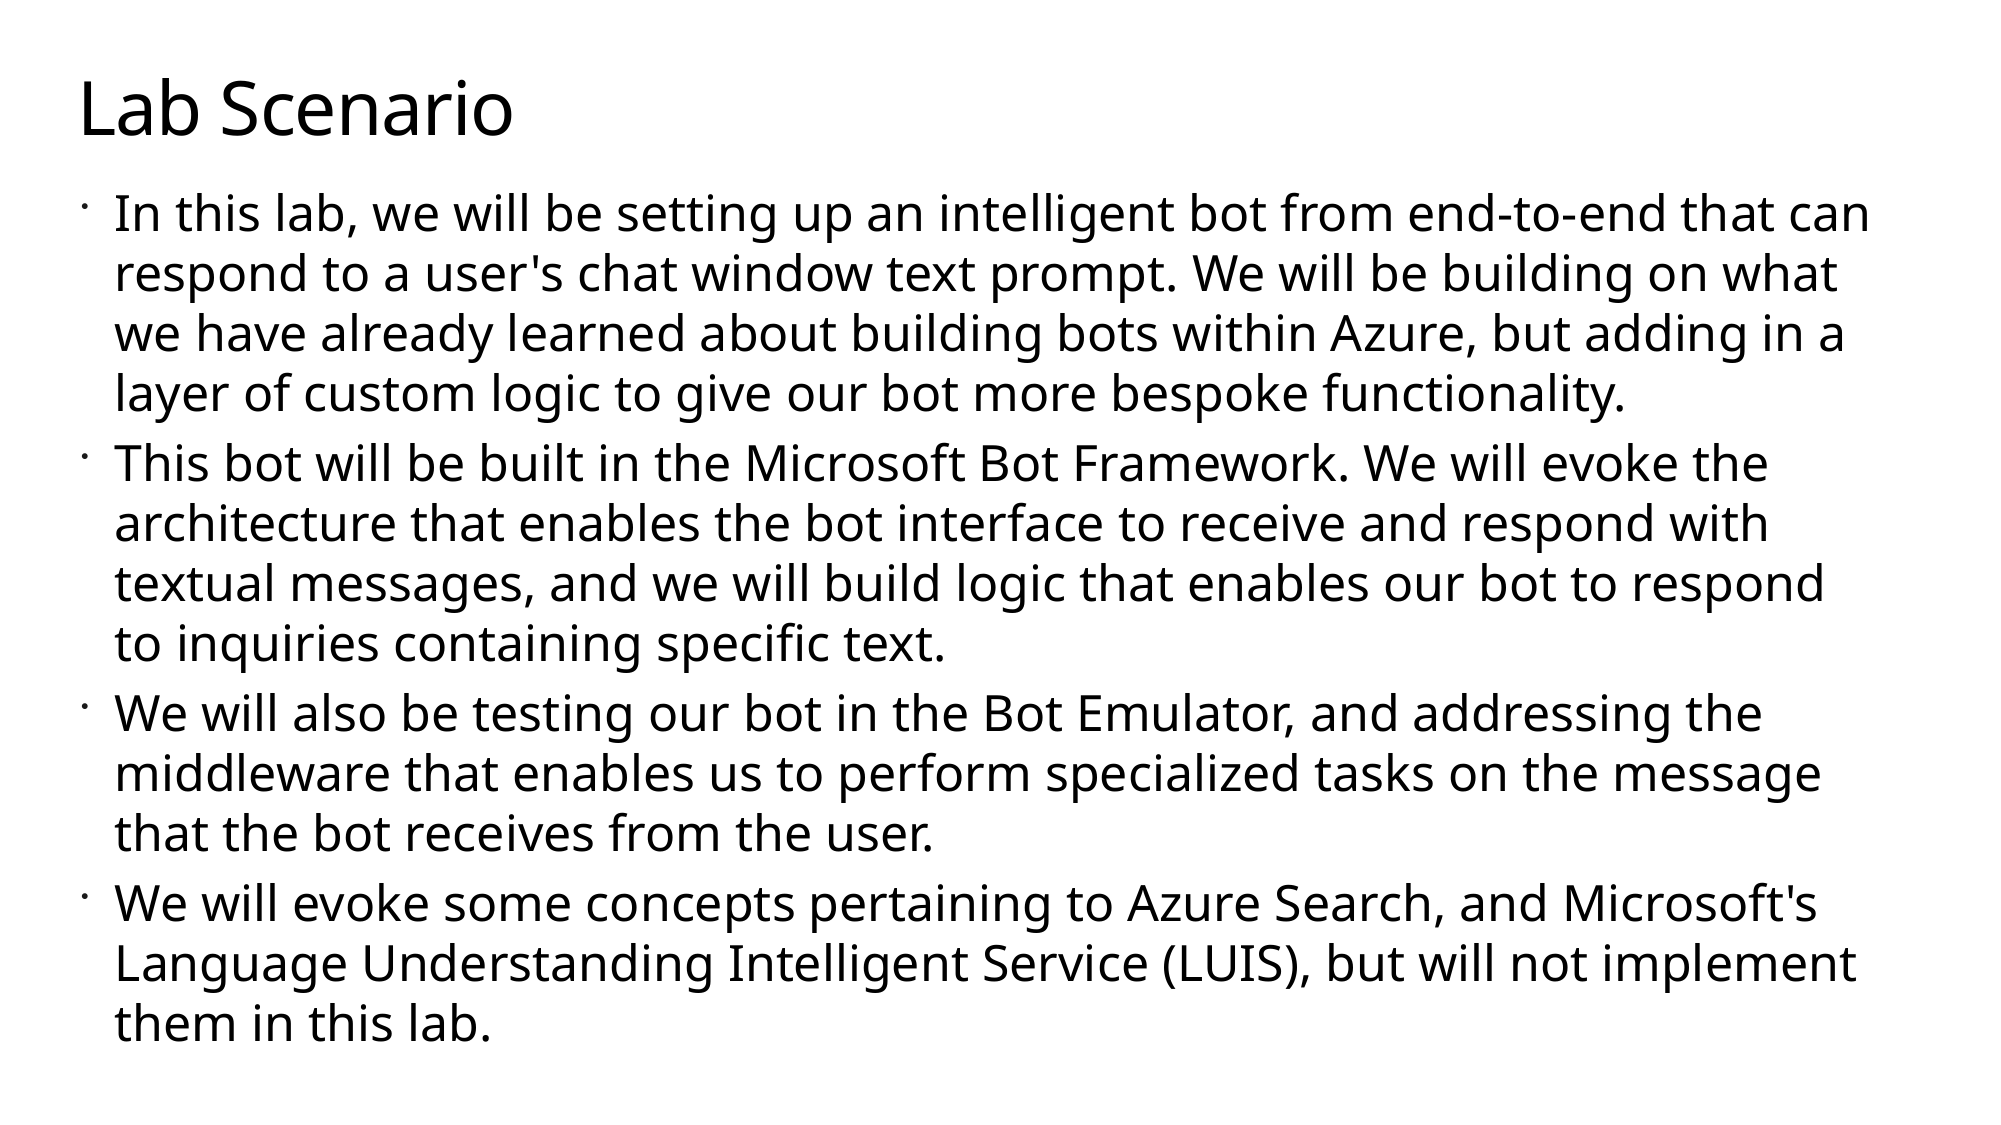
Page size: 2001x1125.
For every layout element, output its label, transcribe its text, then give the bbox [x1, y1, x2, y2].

list In this lab, we will be setting up an intelligent bot from end-to-end that can respond to a user's chat window text prompt. We will be building on what we have already learned about building bots within Azure, but adding in a layer of custom logic to give our bot more bespoke functionality. This bot will be built in the Microsoft Bot Framework. We will evoke the architecture that enables the bot interface to receive and respond with textual messages, and we will build logic that enables our bot to respond to inquiries containing specific text. We will also be testing our bot in the Bot Emulator, and addressing the middleware that enables us to perform specialized tasks on the message that the bot receives from the user. We will evoke some concepts pertaining to Azure Search, and Microsoft's Language Understanding Intelligent Service (LUIS), but will not implement them in this lab. [77, 181, 1885, 1067]
title Lab Scenario [77, 60, 1885, 152]
